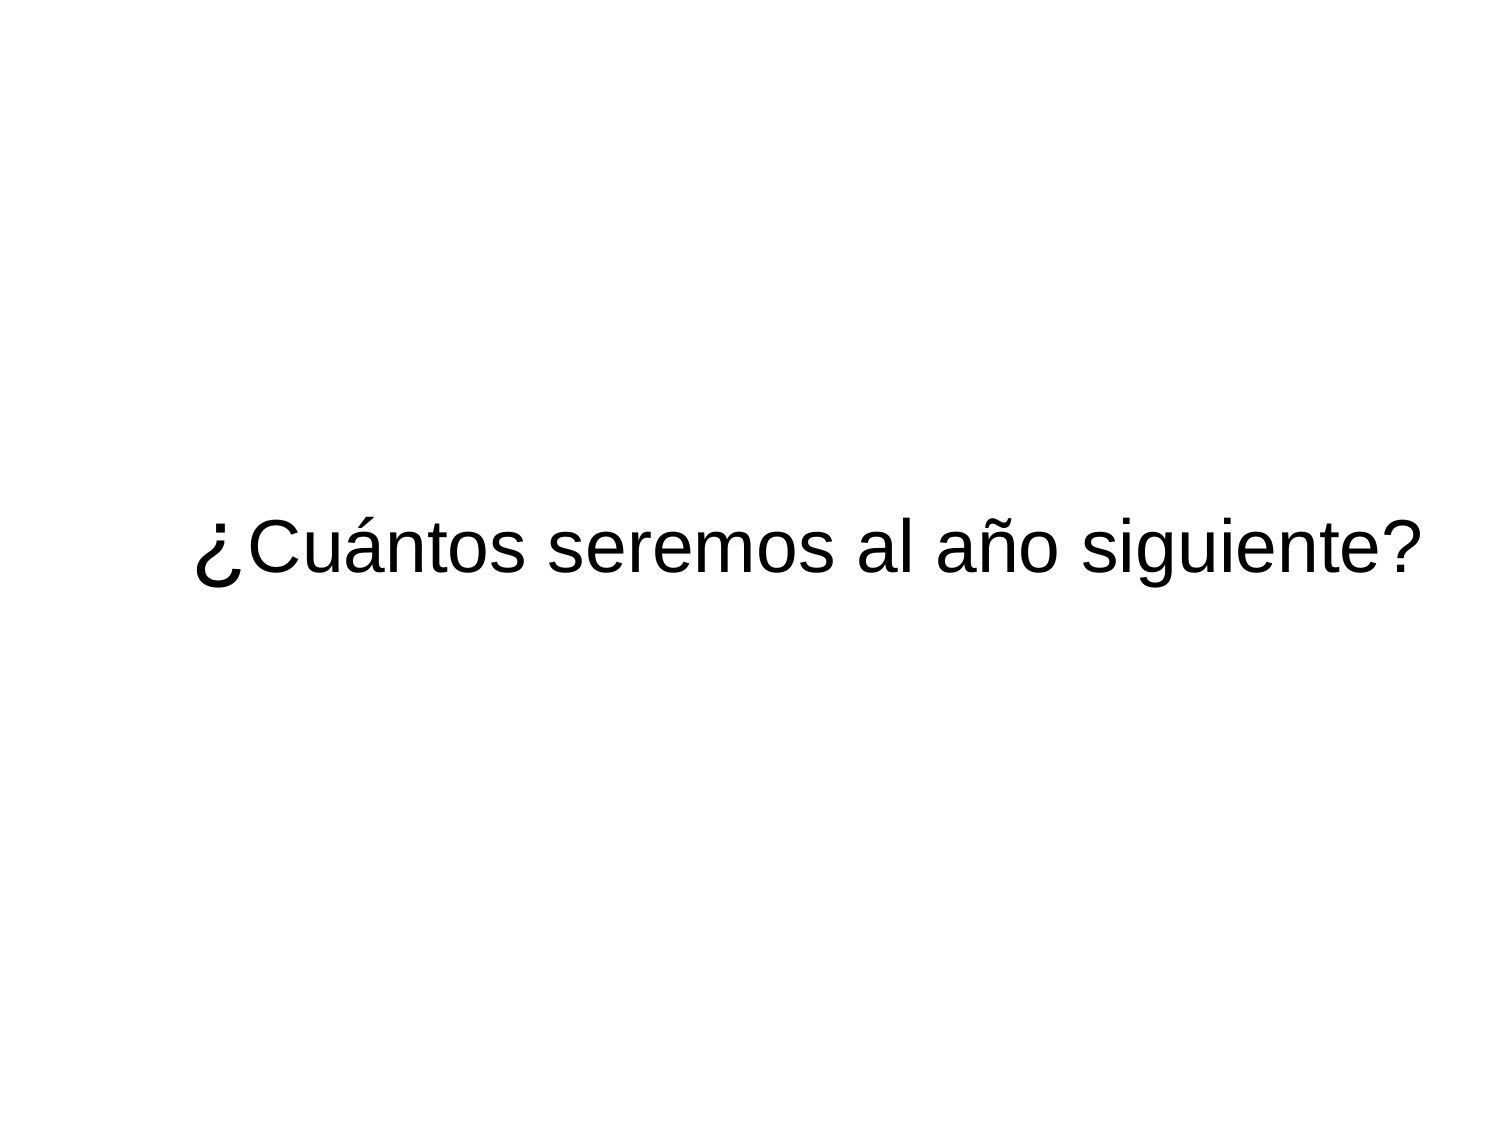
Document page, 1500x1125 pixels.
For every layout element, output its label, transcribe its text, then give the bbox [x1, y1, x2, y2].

text_box ¿Cuántos seremos al año siguiente? [82, 480, 1432, 591]
